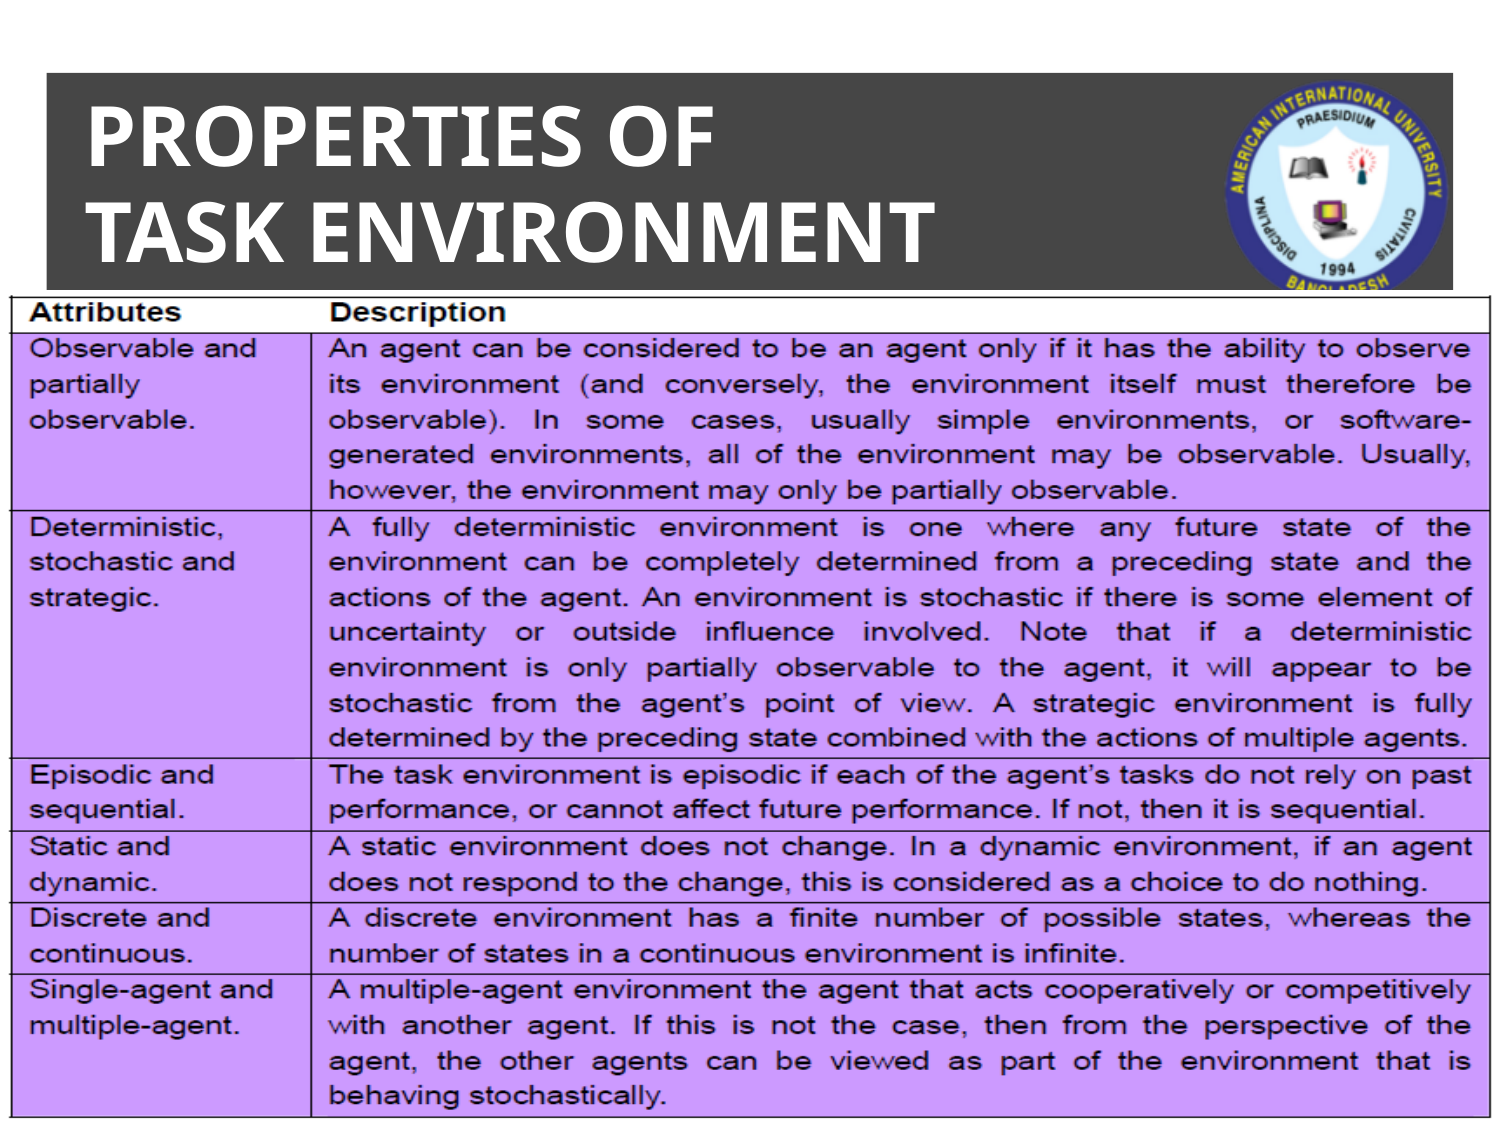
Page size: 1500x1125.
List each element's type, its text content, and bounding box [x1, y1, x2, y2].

title PROPERTIES OF TASK ENVIRONMENT [69, 108, 1351, 287]
picture [0, 75, 1500, 1125]
